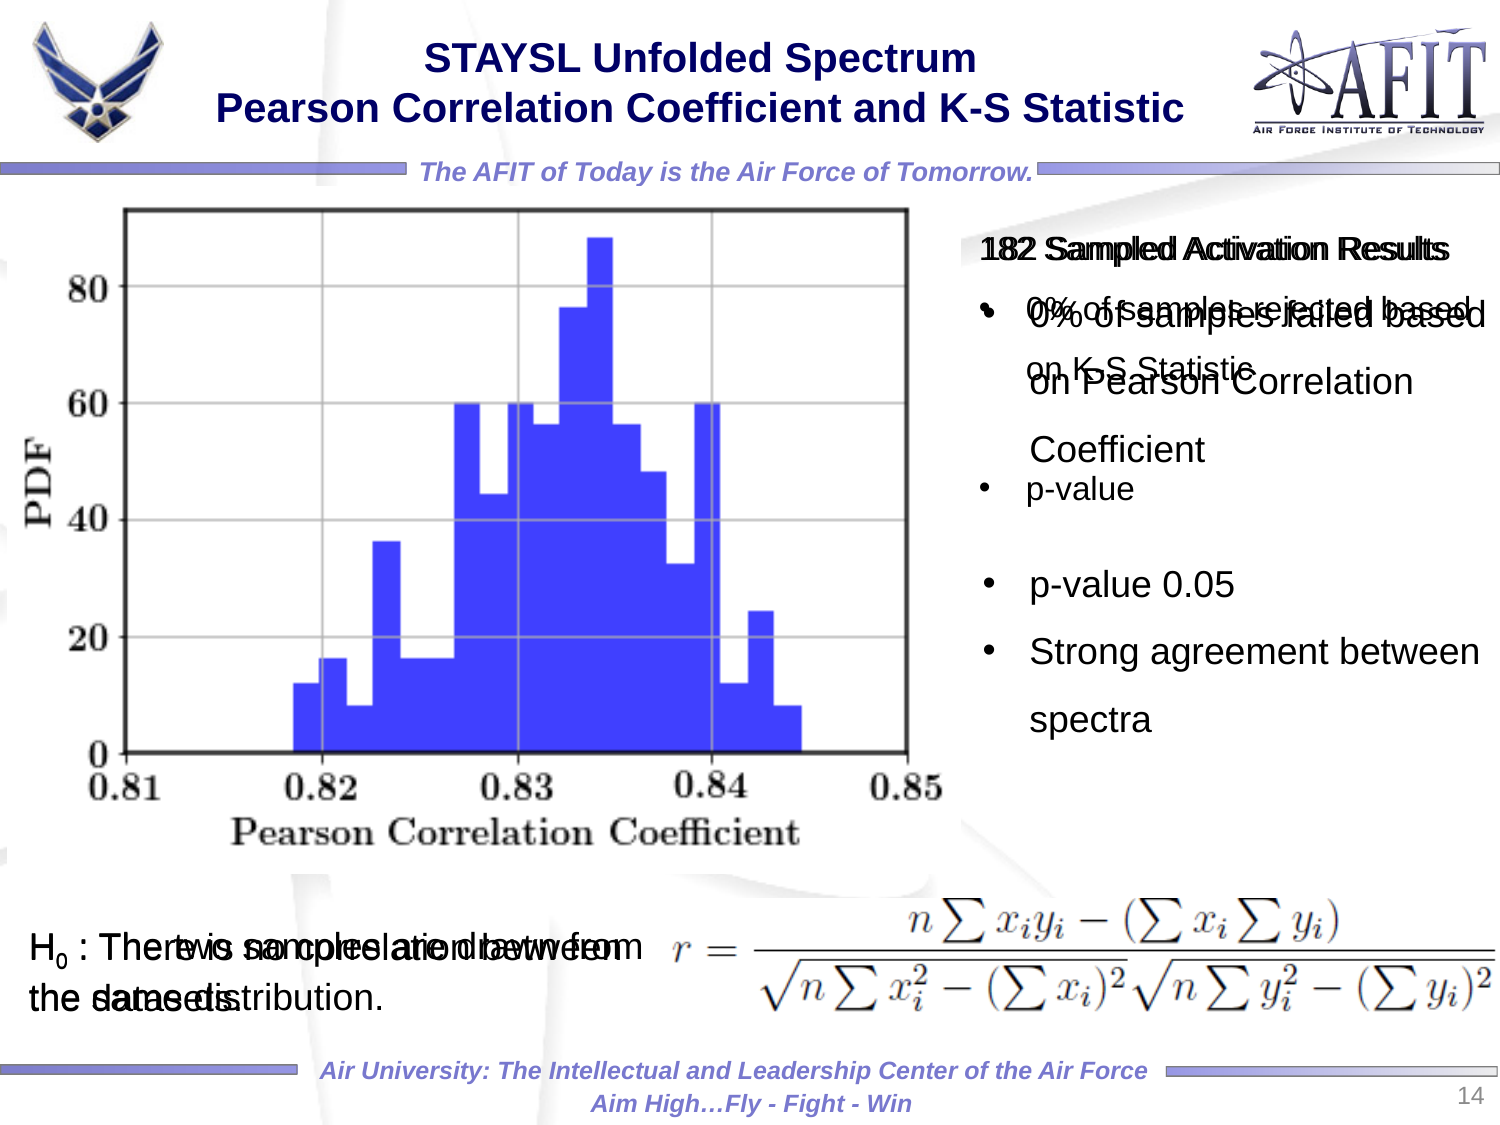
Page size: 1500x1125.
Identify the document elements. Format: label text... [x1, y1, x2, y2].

picture [648, 897, 1500, 1024]
slide_number 14 [1149, 1065, 1500, 1125]
picture [7, 186, 961, 875]
text_box H0 : There is no correlation between the datasets. [0, 915, 690, 1072]
title STAYSL Unfolded Spectrum Pearson Correlation Coefficient and K-S Statistic [162, 0, 1251, 163]
picture [32, 21, 162, 143]
